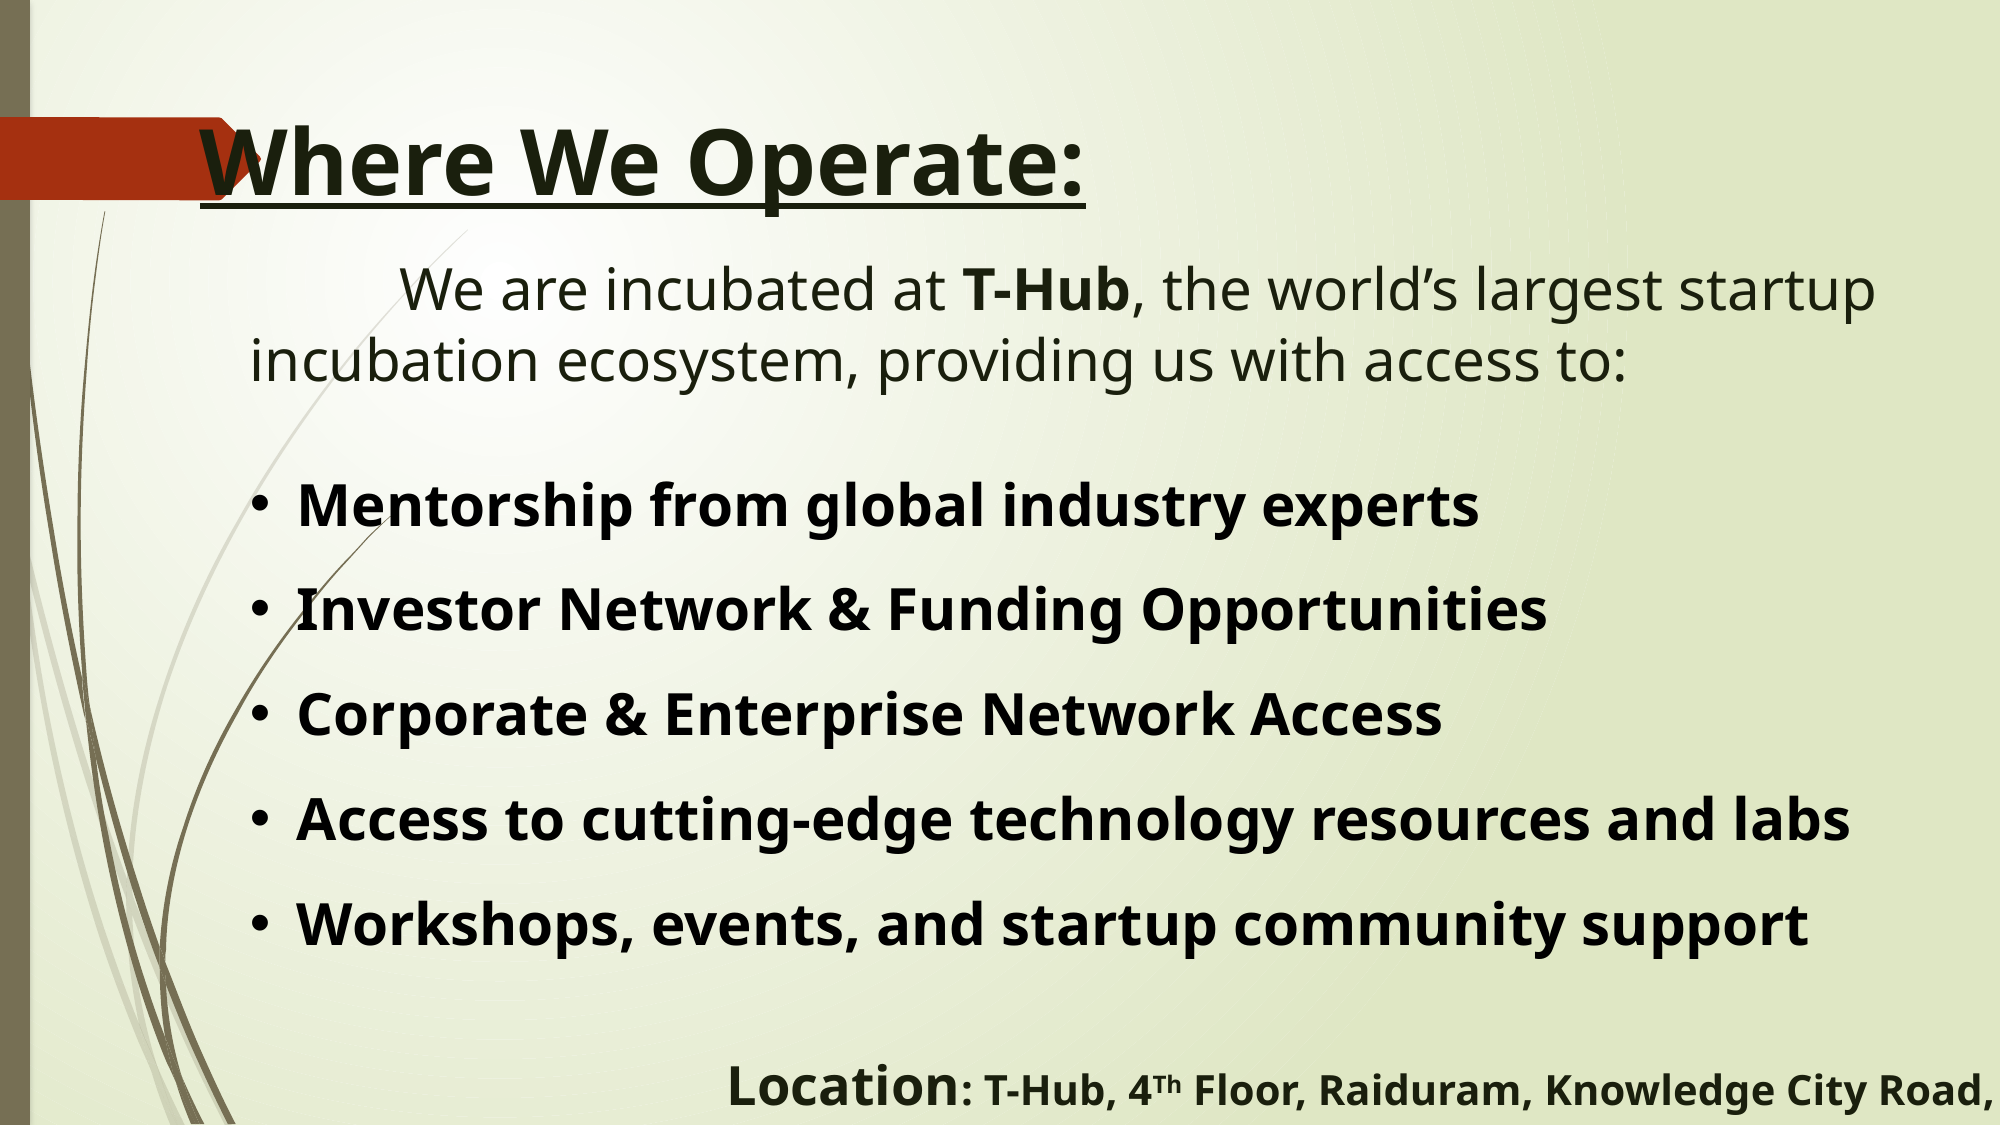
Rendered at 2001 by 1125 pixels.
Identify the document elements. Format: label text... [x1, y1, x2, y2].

text_box Where We Operate: [185, 96, 1102, 222]
text_box We are incubated at T-Hub, the world’s largest startup incubation ecosystem, providing us with access to: Mentorship from global industry experts Investor Network & Funding Opportunities Corporate & Enterprise Network Access Access to cutting-edge technology resources and labs Workshops, events, and startup community support [235, 240, 1924, 965]
text_box Location: T-Hub, 4Th Floor, Raiduram, Knowledge City Road, Hyderabad [711, 1044, 2000, 1125]
